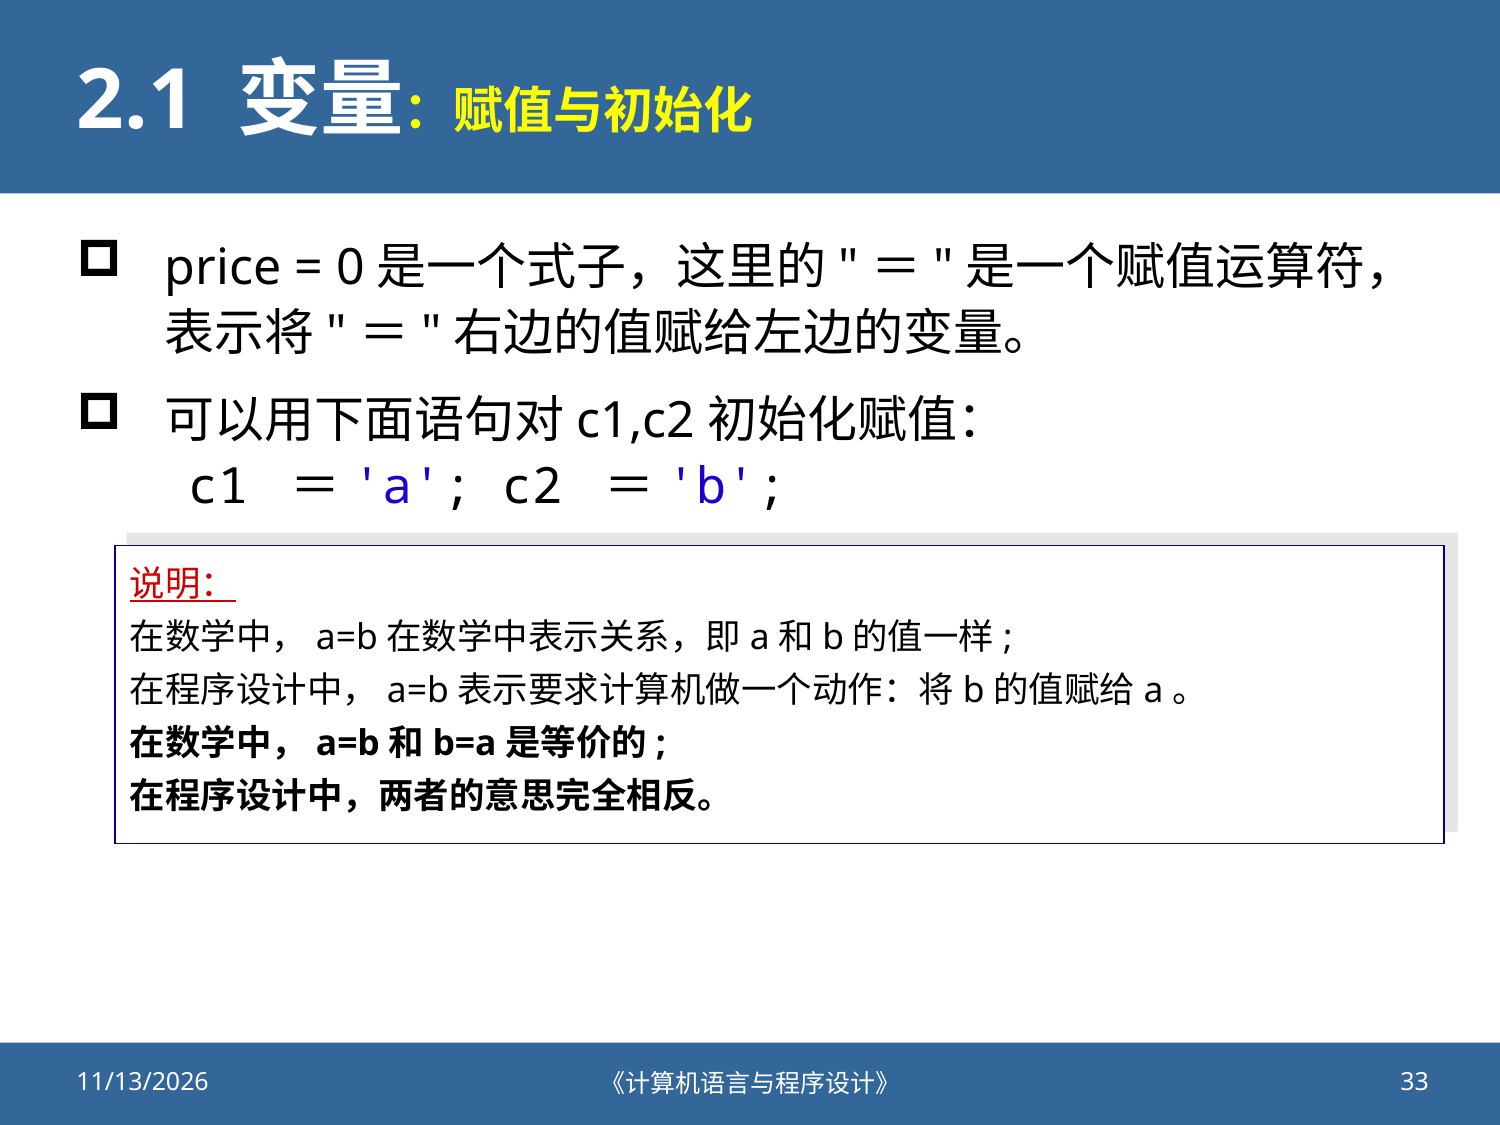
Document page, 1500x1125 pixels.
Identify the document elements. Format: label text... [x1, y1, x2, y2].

slide_number 33 [1084, 1052, 1444, 1113]
title 2.1 变量：赋值与初始化 [61, 27, 1441, 177]
text_box 说明： 在数学中，a=b在数学中表示关系，即a和b的值一样; 在程序设计中，a=b表示要求计算机做一个动作：将b的值赋给a。 在数学中，a=b和b=a是等价的; 在程序设计中，两者的意思完全相反。 [115, 545, 1444, 844]
footer 《计算机语言与程序设计》 [480, 1052, 1021, 1113]
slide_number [61, 1052, 422, 1113]
list price = 0是一个式子，这里的"＝"是一个赋值运算符，表示将"＝"右边的值赋给左边的变量。 可以用下面语句对c1,c2初始化赋值： c1 ＝'a'; c2 ＝'b'; [61, 221, 1441, 1014]
